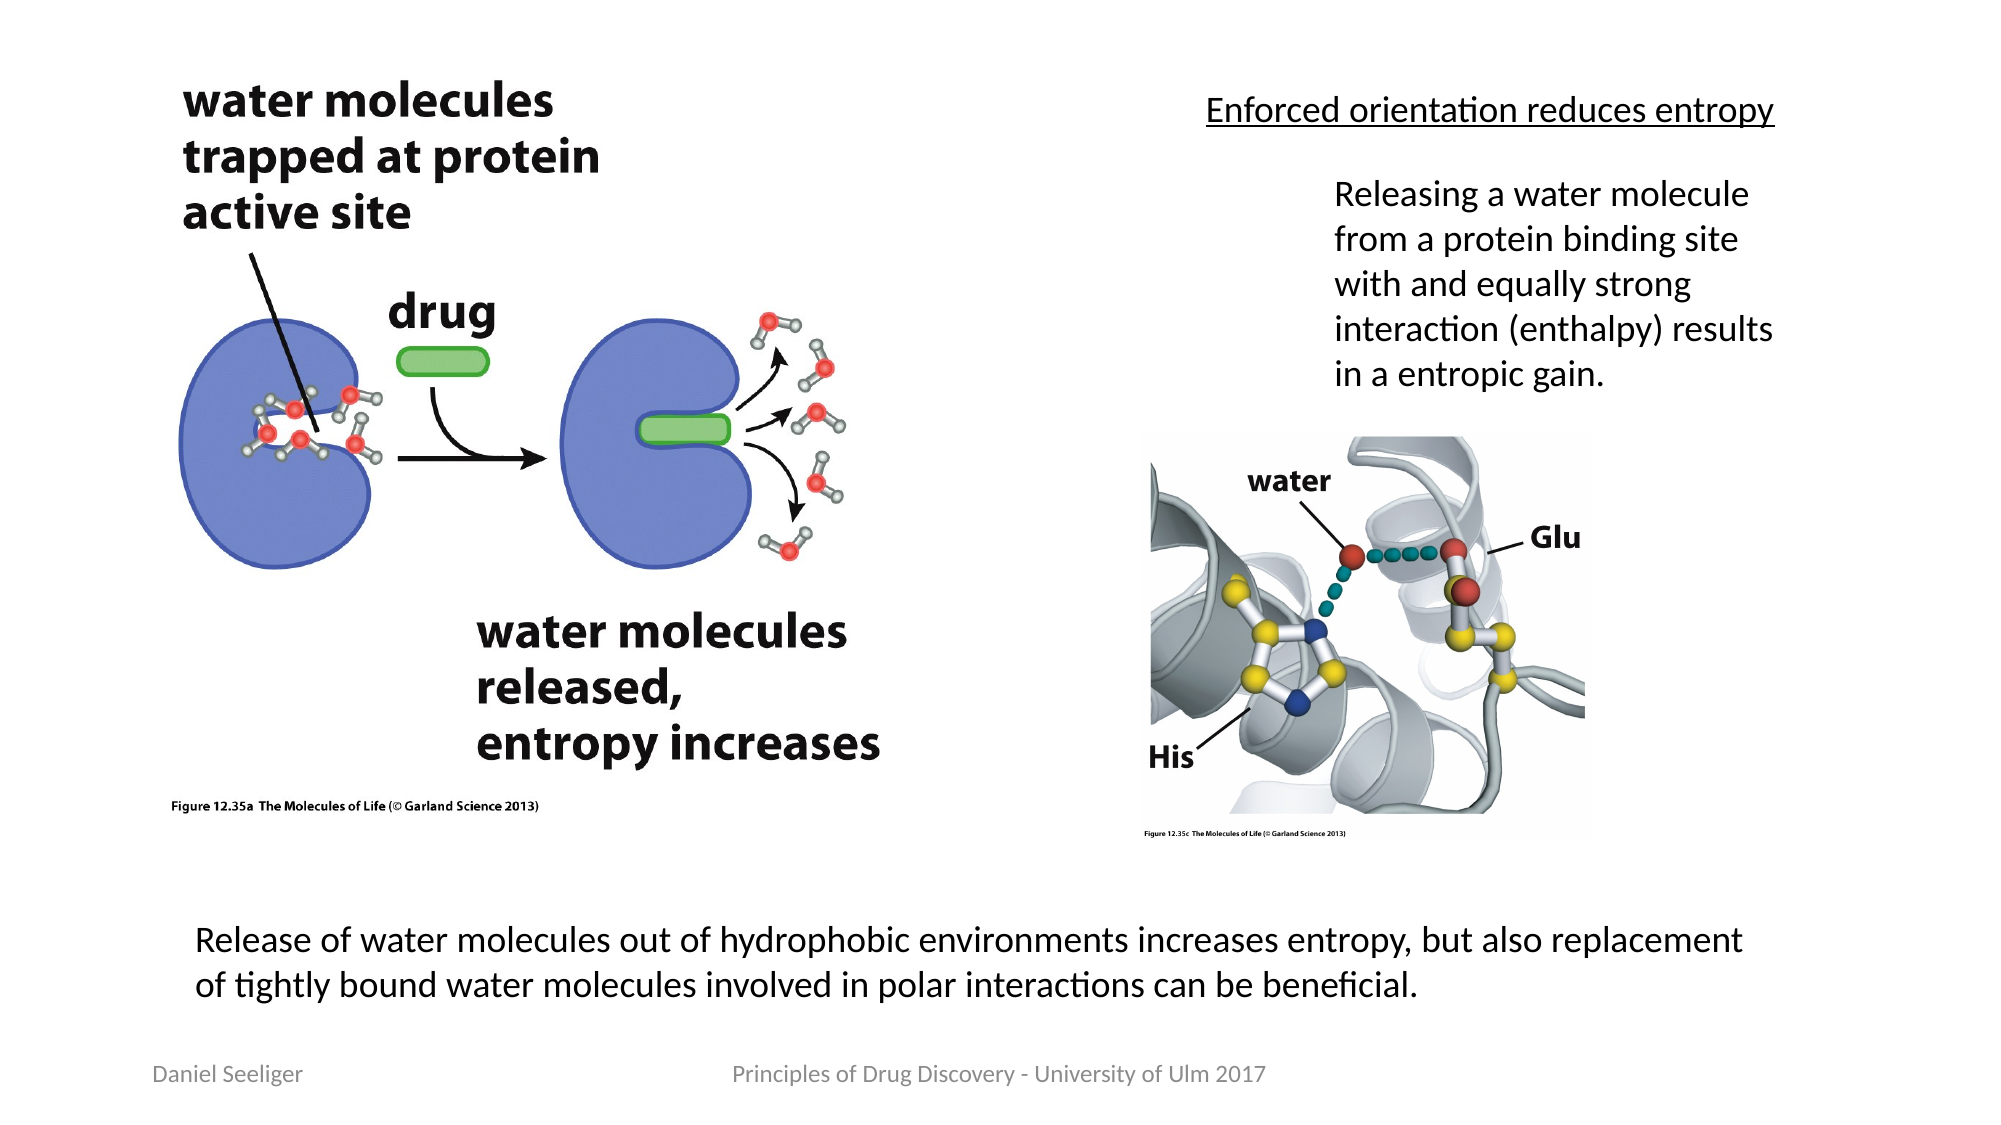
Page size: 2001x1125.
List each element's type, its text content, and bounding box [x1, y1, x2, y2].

text_box Release of water molecules out of hydrophobic environments increases entropy, but also replacement of tightly bound water molecules involved in polar interactions can be beneficial. [180, 907, 1772, 1013]
text_box Enforced orientation reduces entropy [1191, 77, 1790, 138]
picture [1141, 426, 1592, 839]
picture [165, 64, 890, 816]
text_box Releasing a water molecule from a protein binding site with and equally strong interaction (enthalpy) results in a entropic gain. [1319, 161, 1790, 401]
footer Principles of Drug Discovery - University of Ulm 2017 [662, 1042, 1338, 1103]
slide_number Daniel Seeliger [137, 1042, 588, 1103]
